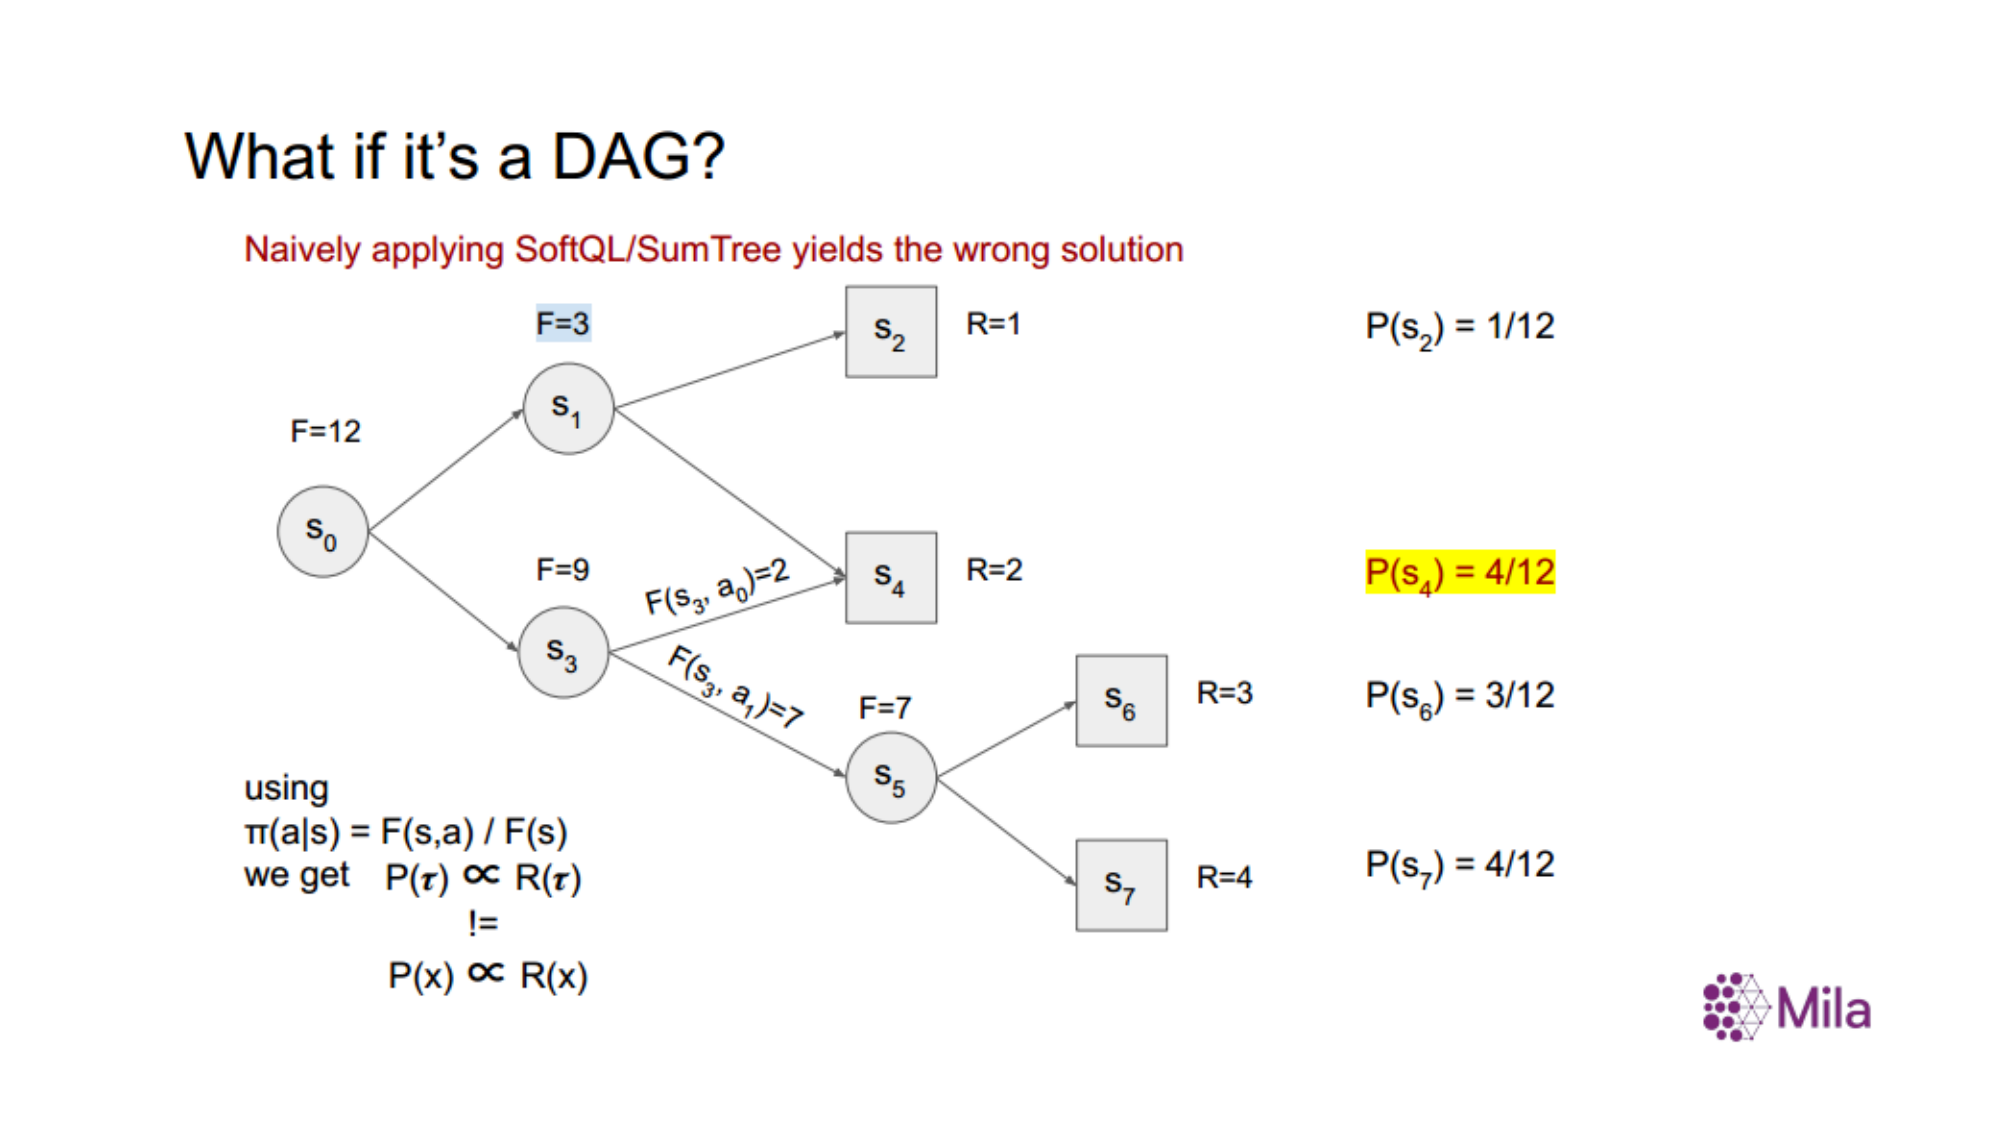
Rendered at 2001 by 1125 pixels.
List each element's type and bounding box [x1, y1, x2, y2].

picture [116, 33, 1921, 1046]
